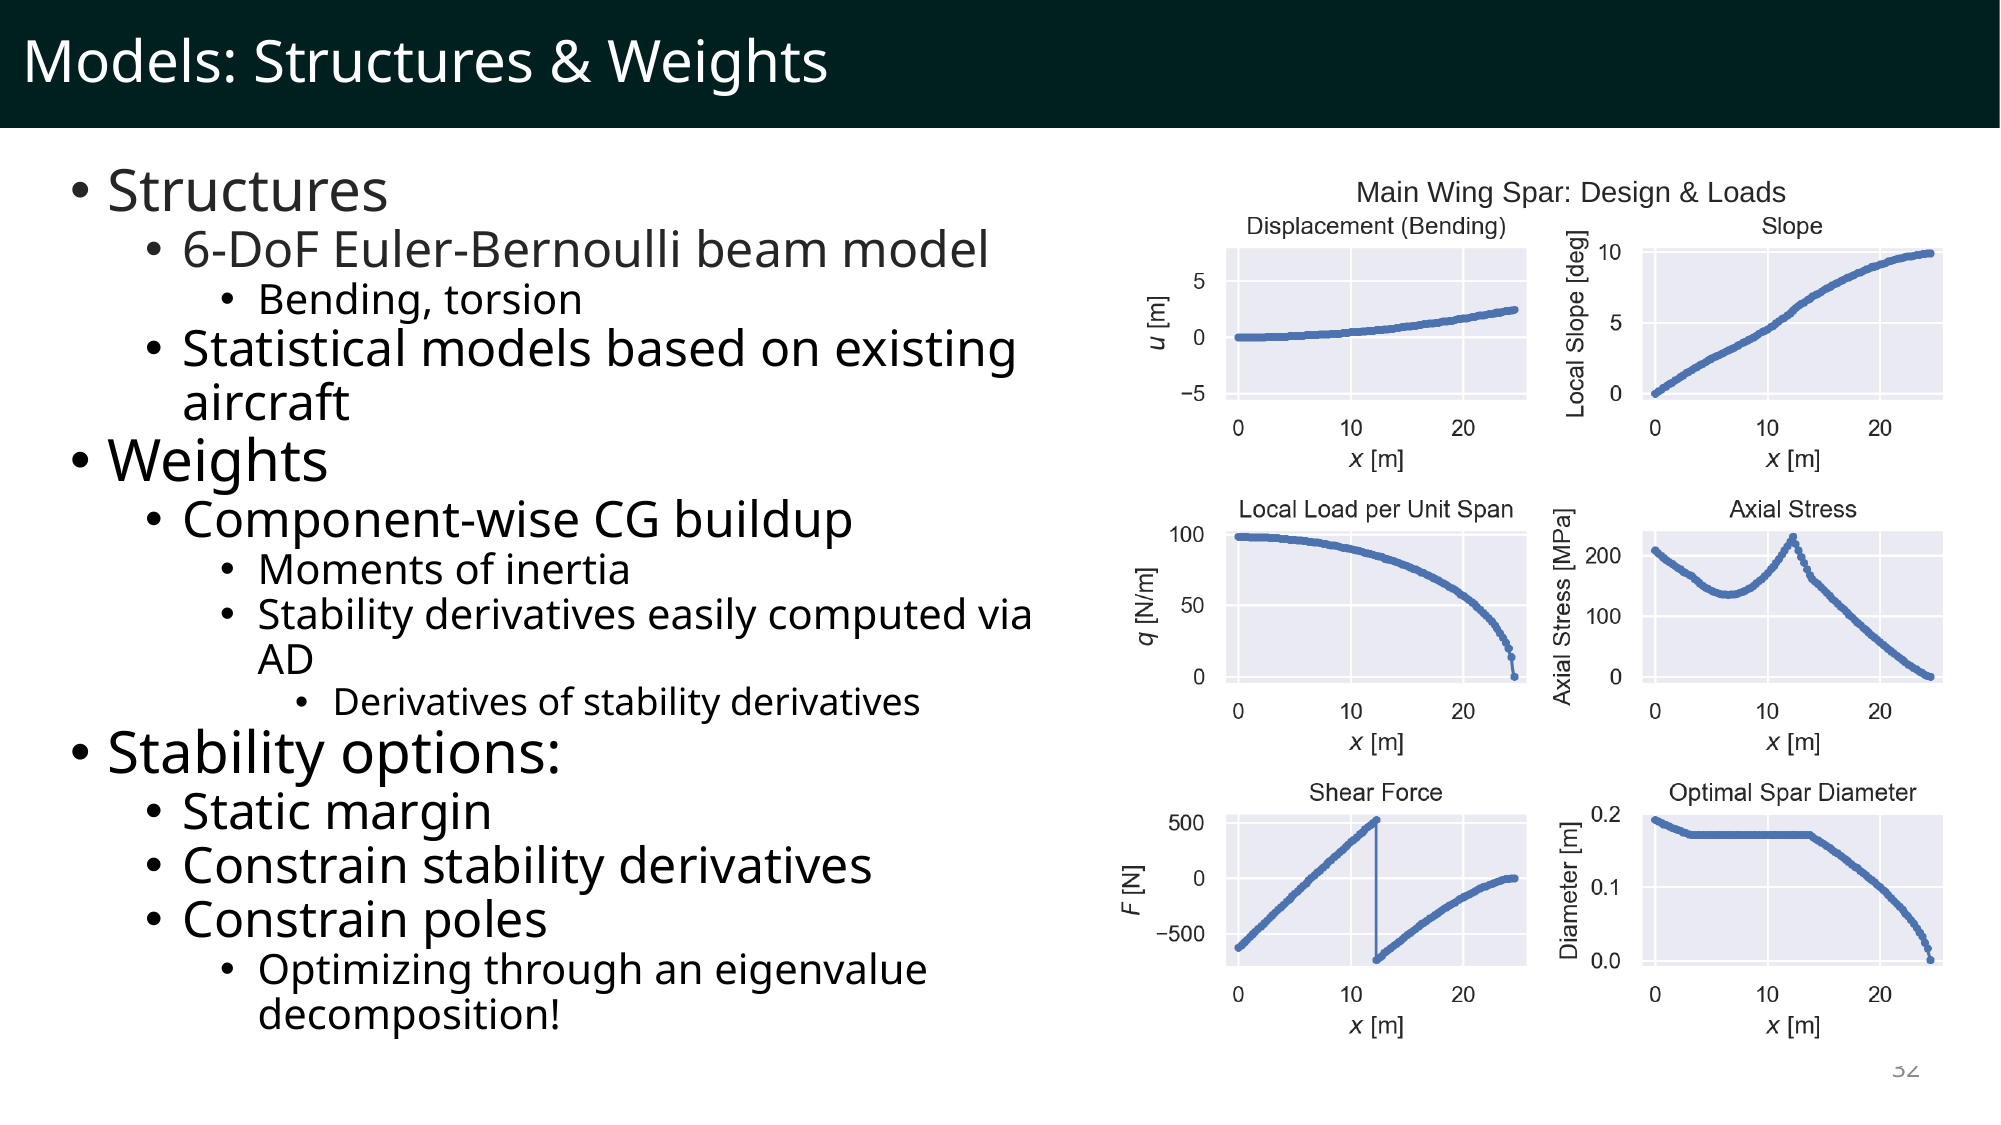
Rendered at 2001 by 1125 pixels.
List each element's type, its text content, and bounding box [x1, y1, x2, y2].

title Models: Structures & Weights [12, 23, 1873, 105]
picture [1094, 190, 1970, 1066]
text_box Main Wing Spar: Design & Loads [1158, 153, 1986, 207]
slide_number 32 [1733, 1066, 1931, 1103]
list Structures 6-DoF Euler-Bernoulli beam model Bending, torsion Statistical models based on existing aircraft Weights Component-wise CG buildup Moments of inertia Stability derivatives easily computed via AD Derivatives of stability derivatives Stability options: Static margin Constrain stability derivatives Constrain poles Optimizing through an eigenvalue decomposition! [60, 151, 1059, 1019]
